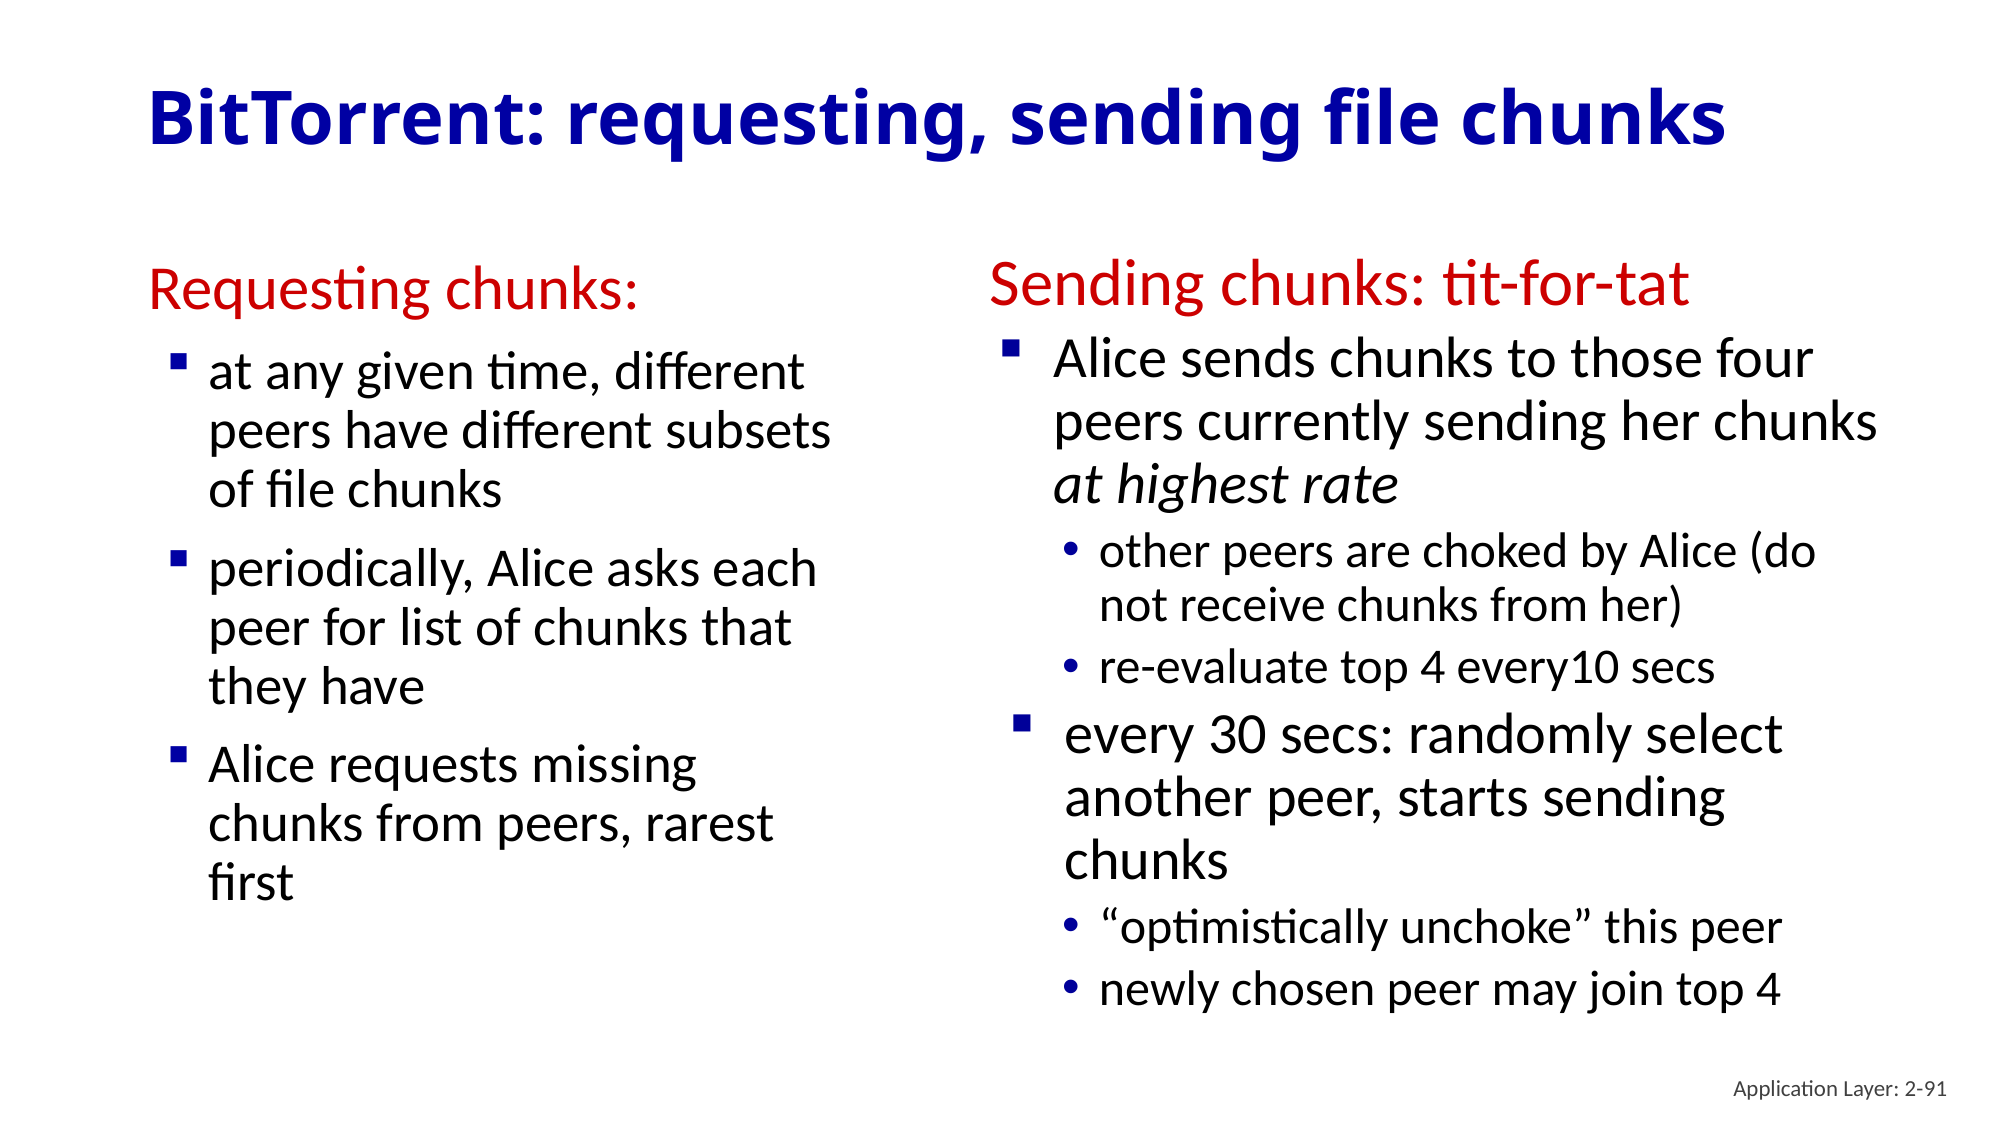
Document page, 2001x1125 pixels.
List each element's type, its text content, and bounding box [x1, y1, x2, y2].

slide_number Application Layer: 2- [1512, 1056, 1963, 1117]
title BitTorrent: requesting, sending file chunks [131, 47, 1856, 195]
text_box Requesting chunks: at any given time, different peers have different subsets of file chunks periodically, Alice asks each peer for list of chunks that they have Alice requests missing chunks from peers, rarest first [131, 247, 873, 924]
text_box Sending chunks: tit-for-tat Alice sends chunks to those four peers currently sending her chunks at highest rate other peers are choked by Alice (do not receive chunks from her) re-evaluate top 4 every10 secs every 30 secs: randomly select another peer, starts sending chunks “optimistically unchoke” this peer newly chosen peer may join top 4 [972, 231, 1910, 1059]
